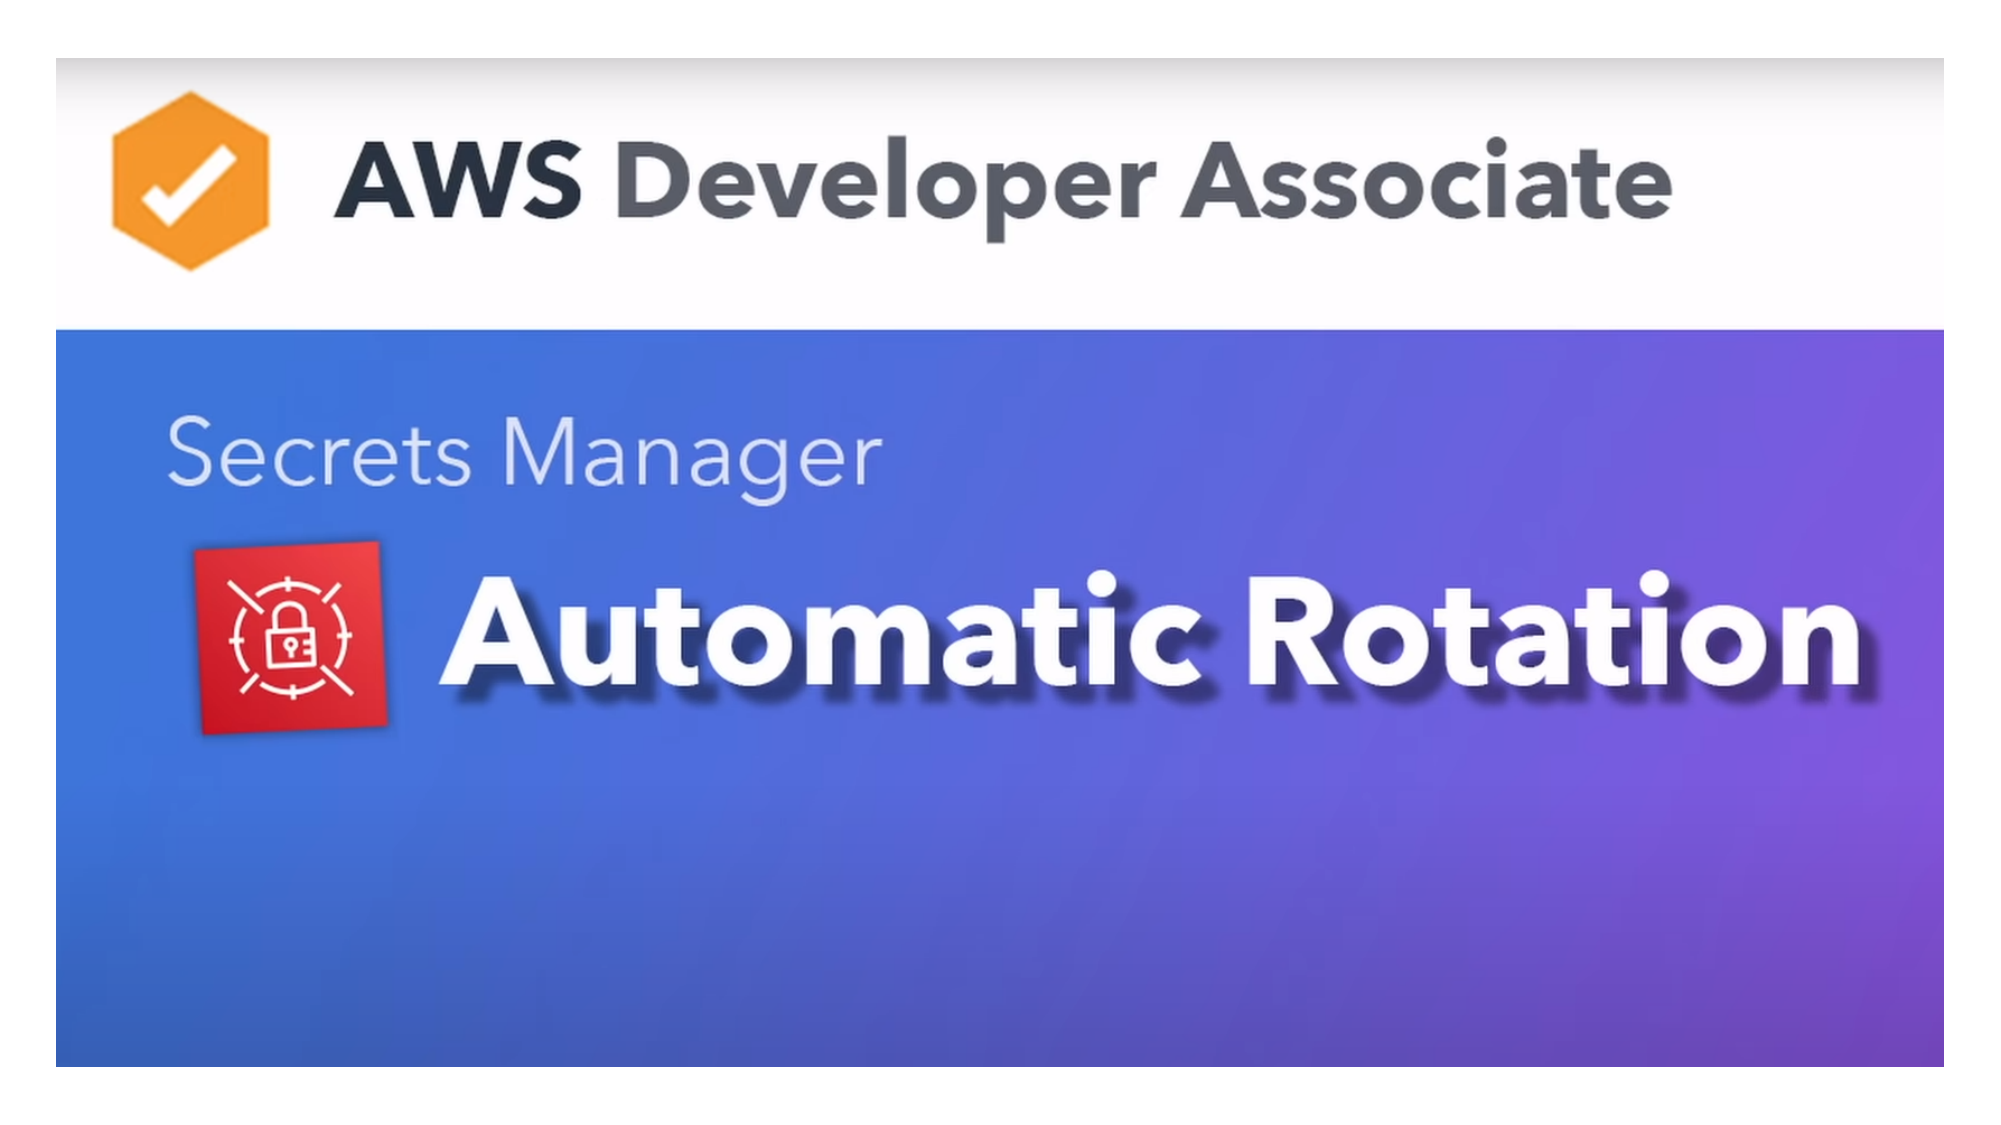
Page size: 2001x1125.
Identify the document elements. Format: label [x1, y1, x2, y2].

picture [56, 58, 1944, 1067]
